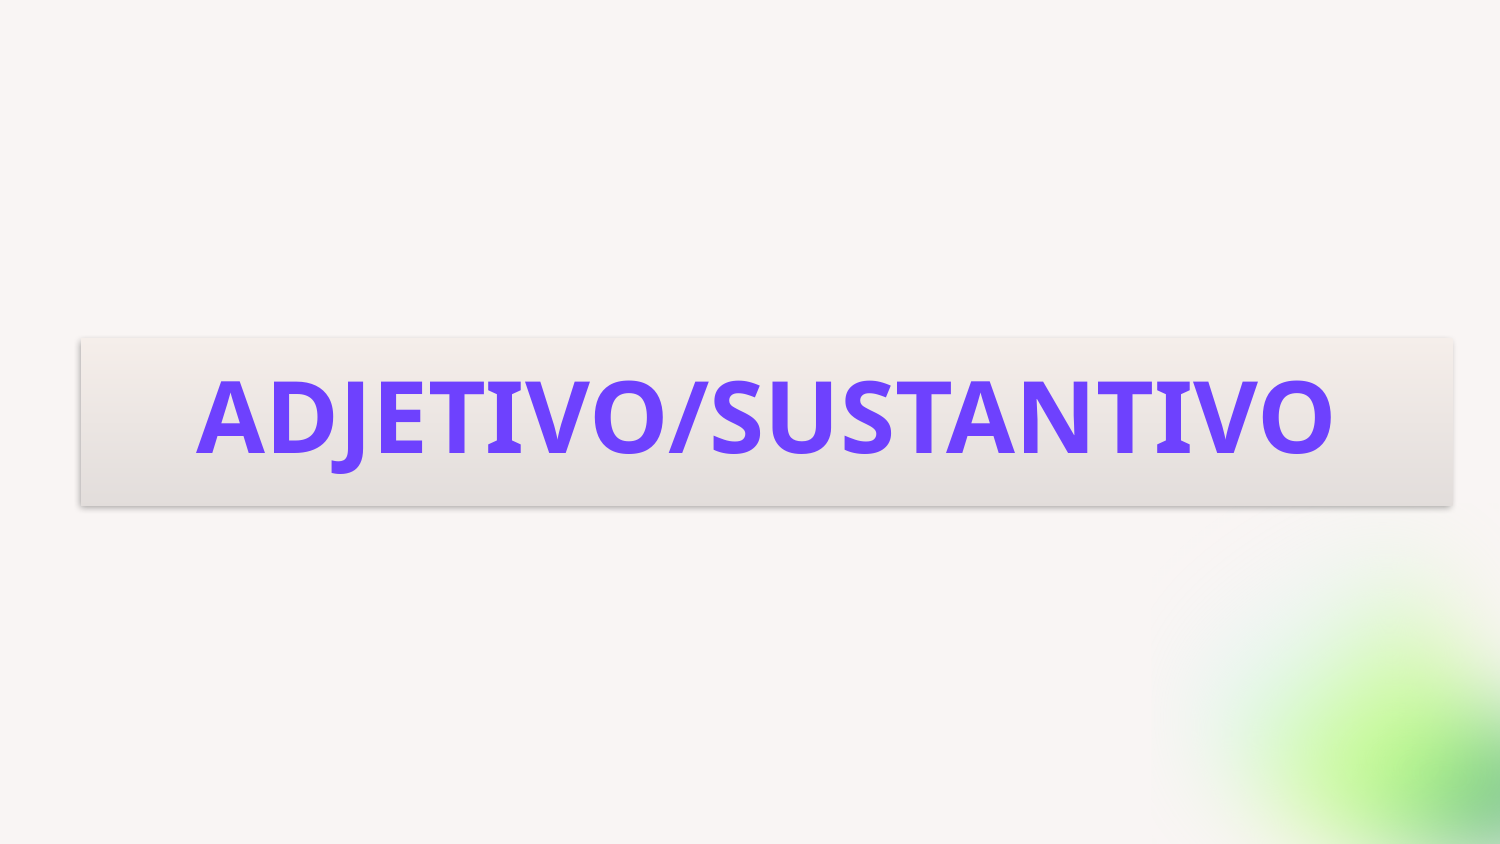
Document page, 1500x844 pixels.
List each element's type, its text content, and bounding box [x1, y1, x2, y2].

title ADJETIVO/SUSTANTIVO [81, 338, 1453, 506]
picture [1151, 503, 1500, 844]
